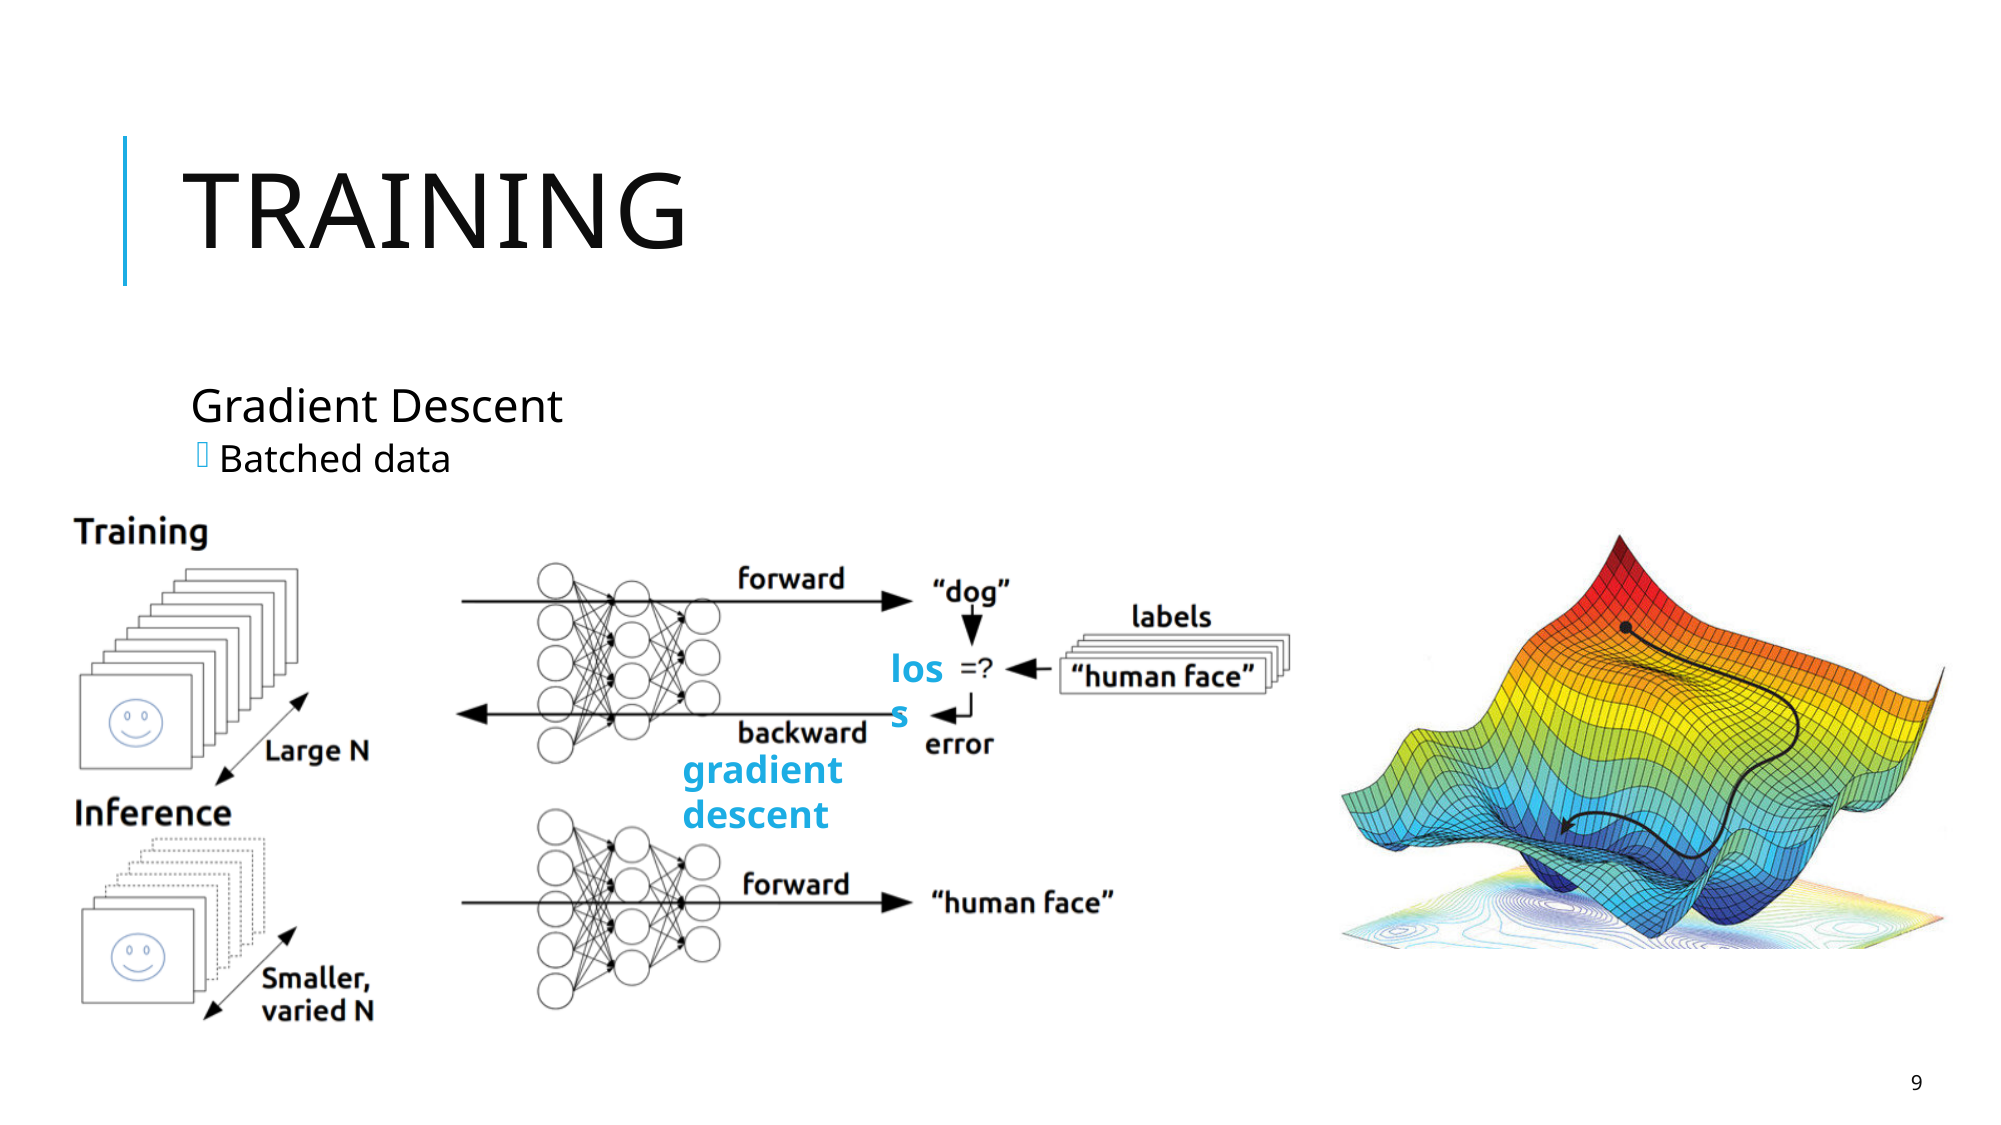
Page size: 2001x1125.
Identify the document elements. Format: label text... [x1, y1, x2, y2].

picture [70, 506, 1294, 1030]
slide_number 9 [1777, 1061, 1938, 1107]
list Gradient Descent Batched data [168, 375, 1763, 1035]
picture [1331, 528, 1962, 949]
title Training [168, 96, 1763, 342]
